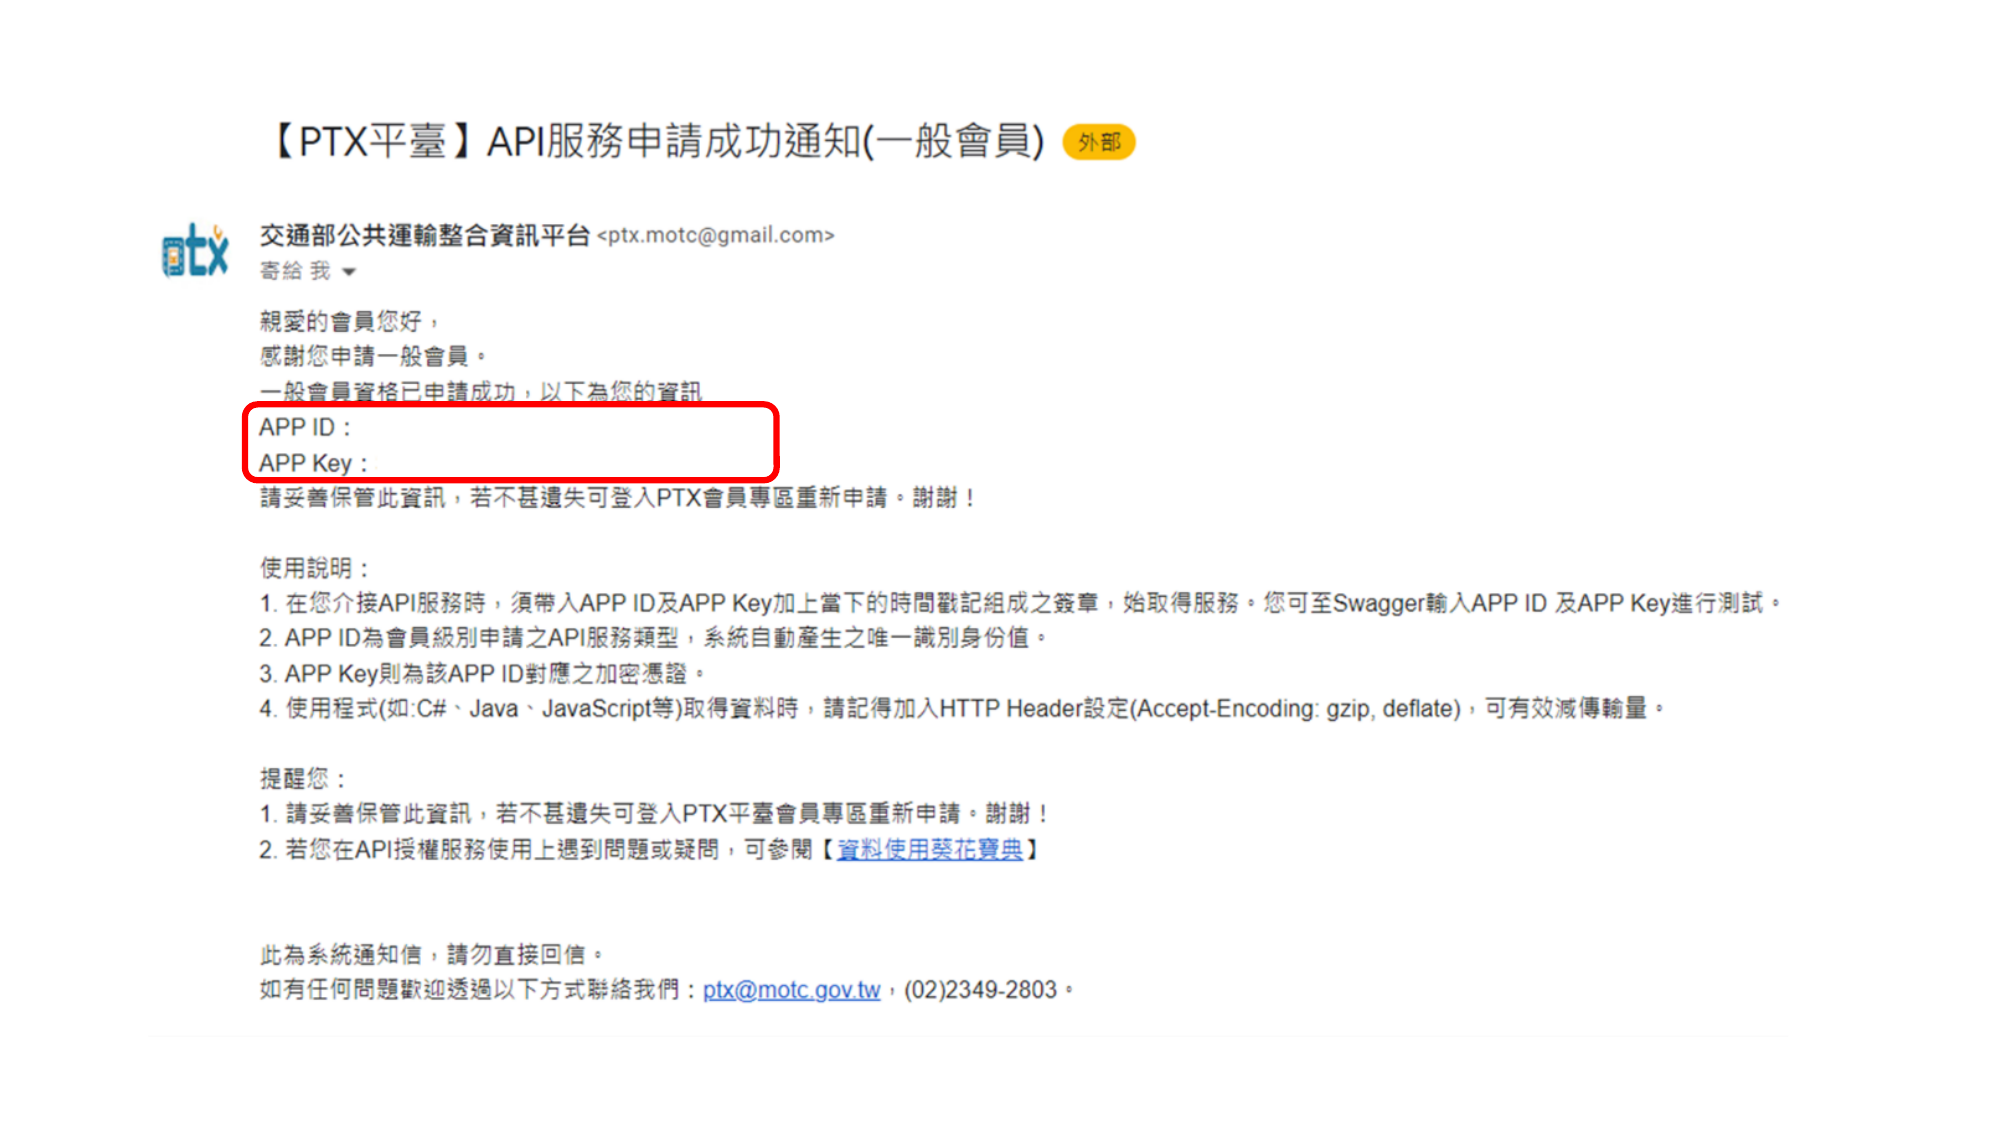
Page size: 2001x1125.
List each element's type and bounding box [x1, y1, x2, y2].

picture [148, 88, 1789, 1037]
